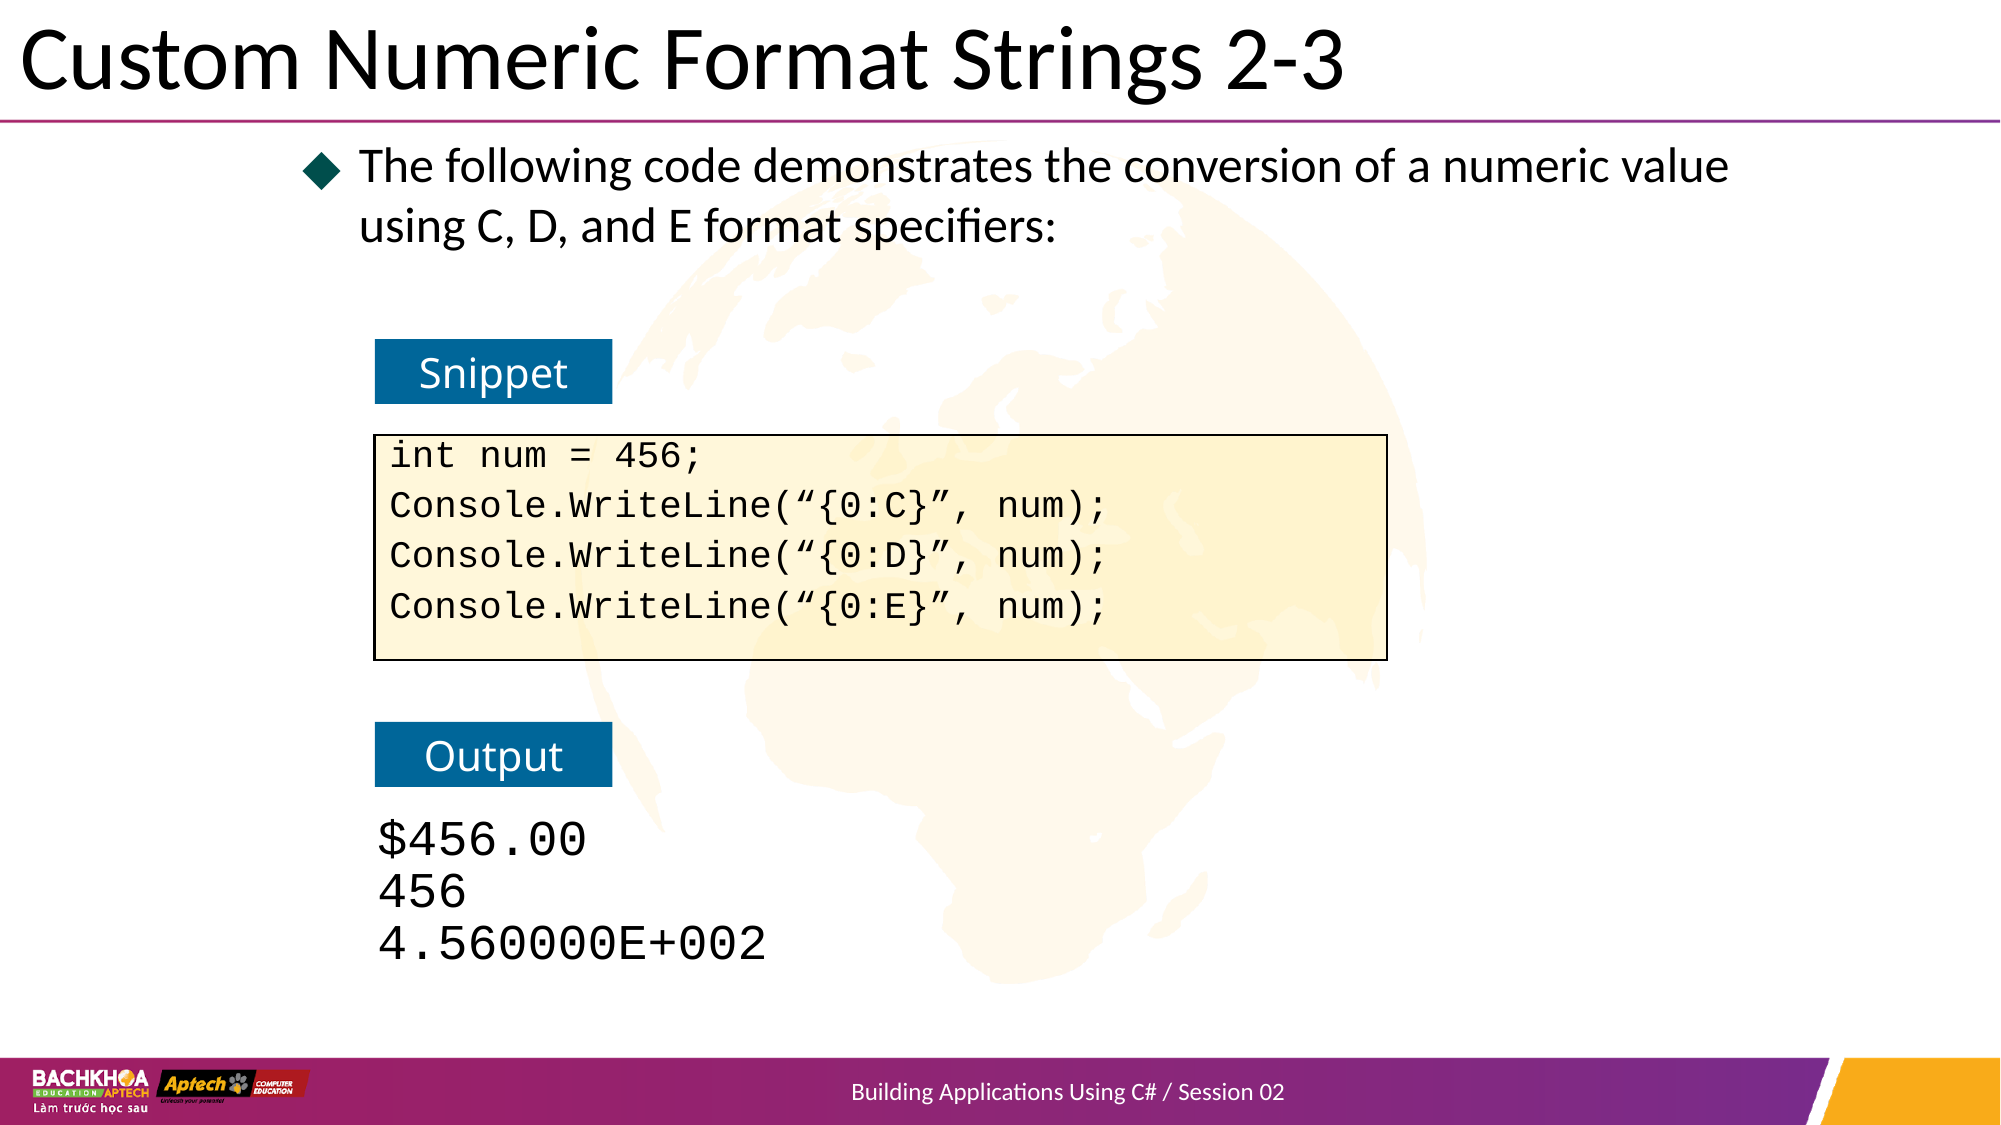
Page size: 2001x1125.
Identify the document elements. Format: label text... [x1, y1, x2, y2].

text_box The following code demonstrates the conversion of a numeric value using C, D, and E format specifiers: $456.00 456 4.560000E+002 [287, 124, 1750, 1025]
text_box Snippet [374, 339, 613, 404]
picture [0, 0, 2001, 1125]
text_box Output [374, 721, 613, 787]
text_box int num = 456; Console.WriteLine(“{0:C}”, num); Console.WriteLine(“{0:D}”, num); Console.WriteLine(“{0:E}”, num); [374, 434, 1387, 660]
footer Building Applications Using C# / Session 02 [324, 1060, 1813, 1120]
title Custom Numeric Format Strings 2-3 [5, 3, 1993, 116]
